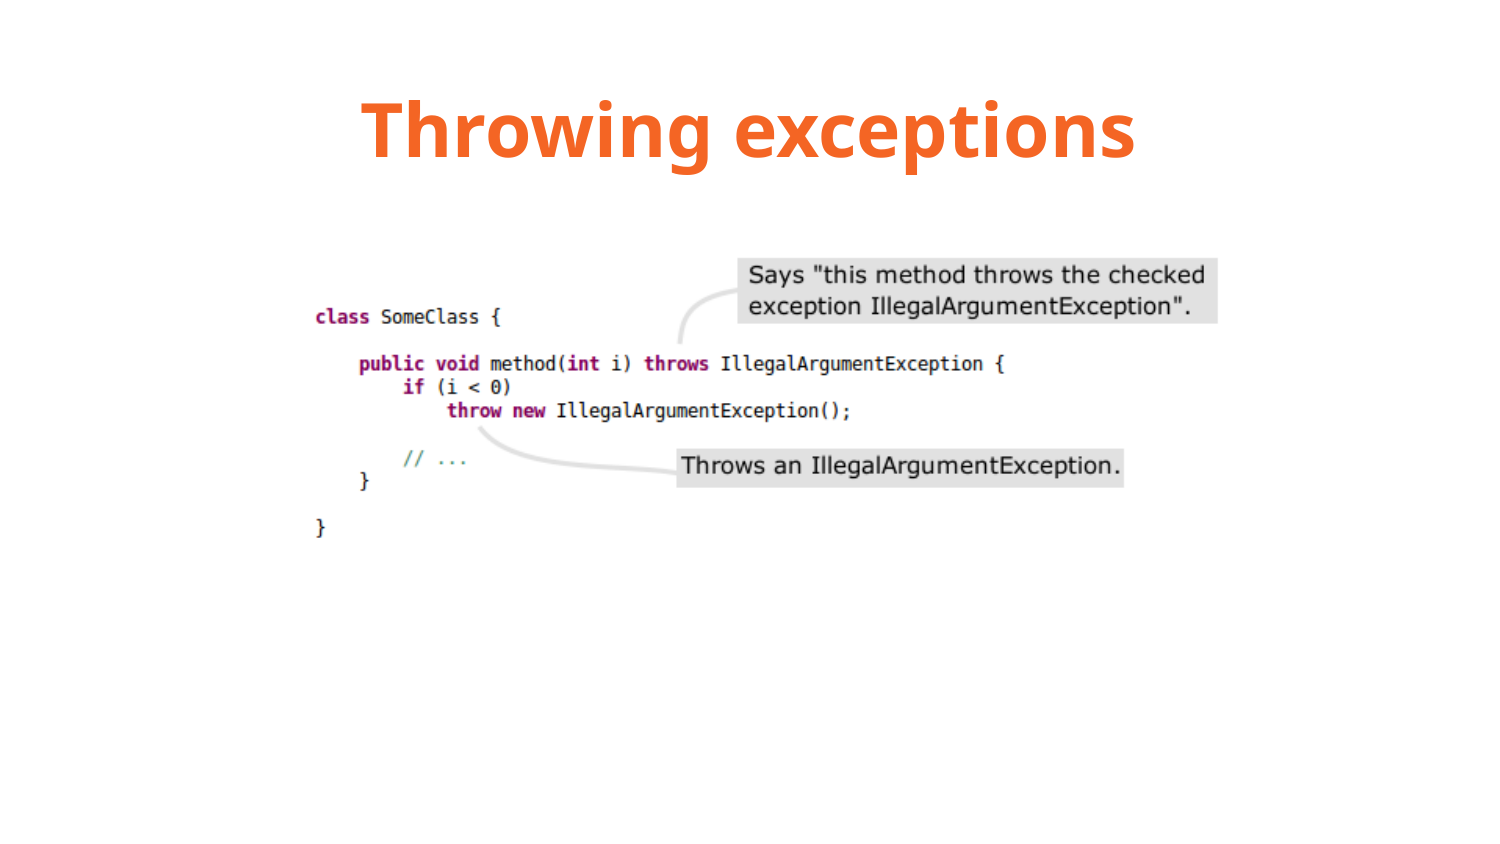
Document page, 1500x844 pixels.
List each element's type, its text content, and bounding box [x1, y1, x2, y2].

title Throwing exceptions [49, 67, 1448, 173]
picture [295, 251, 1240, 564]
